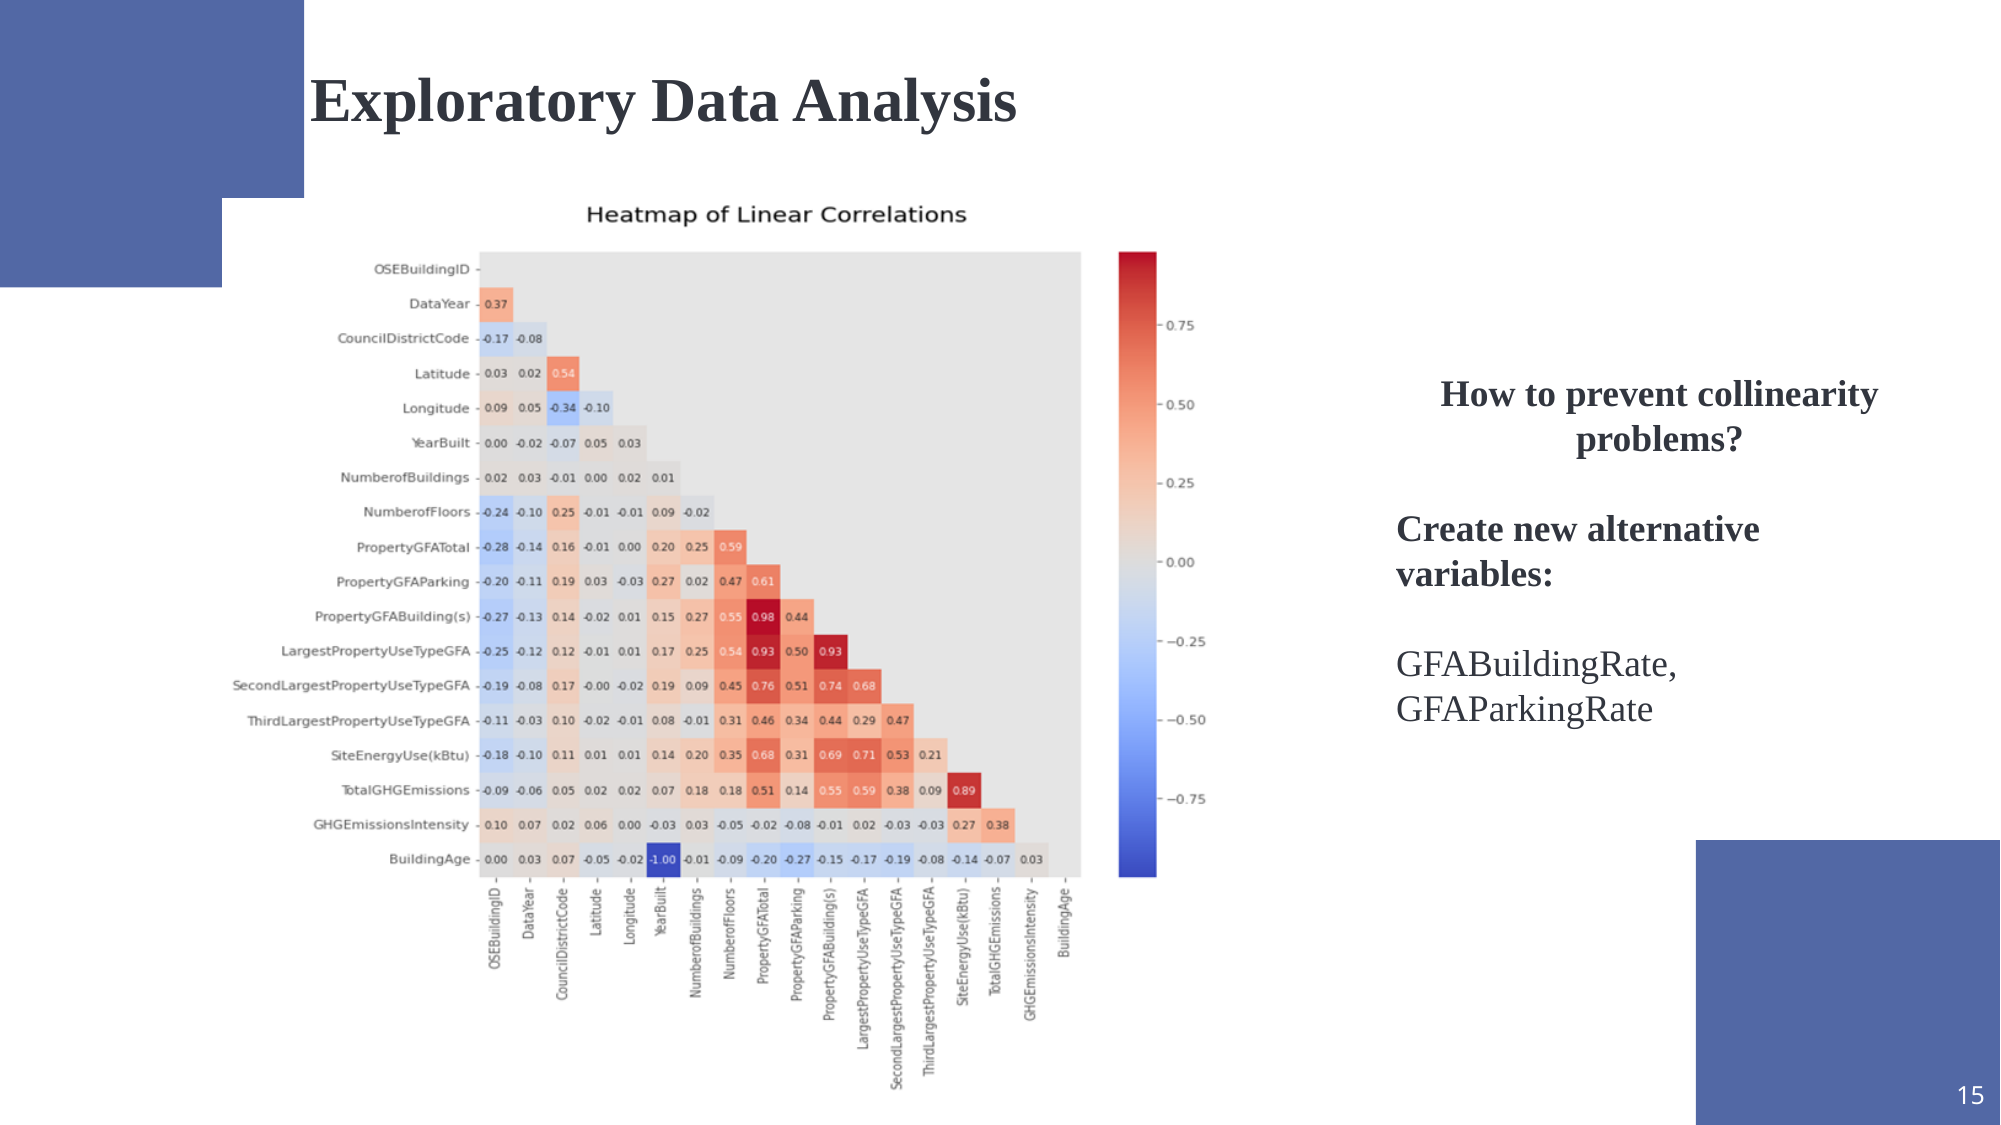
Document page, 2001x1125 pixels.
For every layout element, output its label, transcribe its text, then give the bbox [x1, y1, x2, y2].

slide_number 15 [1938, 1079, 2000, 1114]
text_box Exploratory Data Analysis [295, 51, 1084, 142]
picture [222, 198, 1216, 1097]
text_box How to prevent collinearity problems? Create new alternative variables: GFABuildingRate, GFAParkingRate [1381, 361, 1939, 917]
